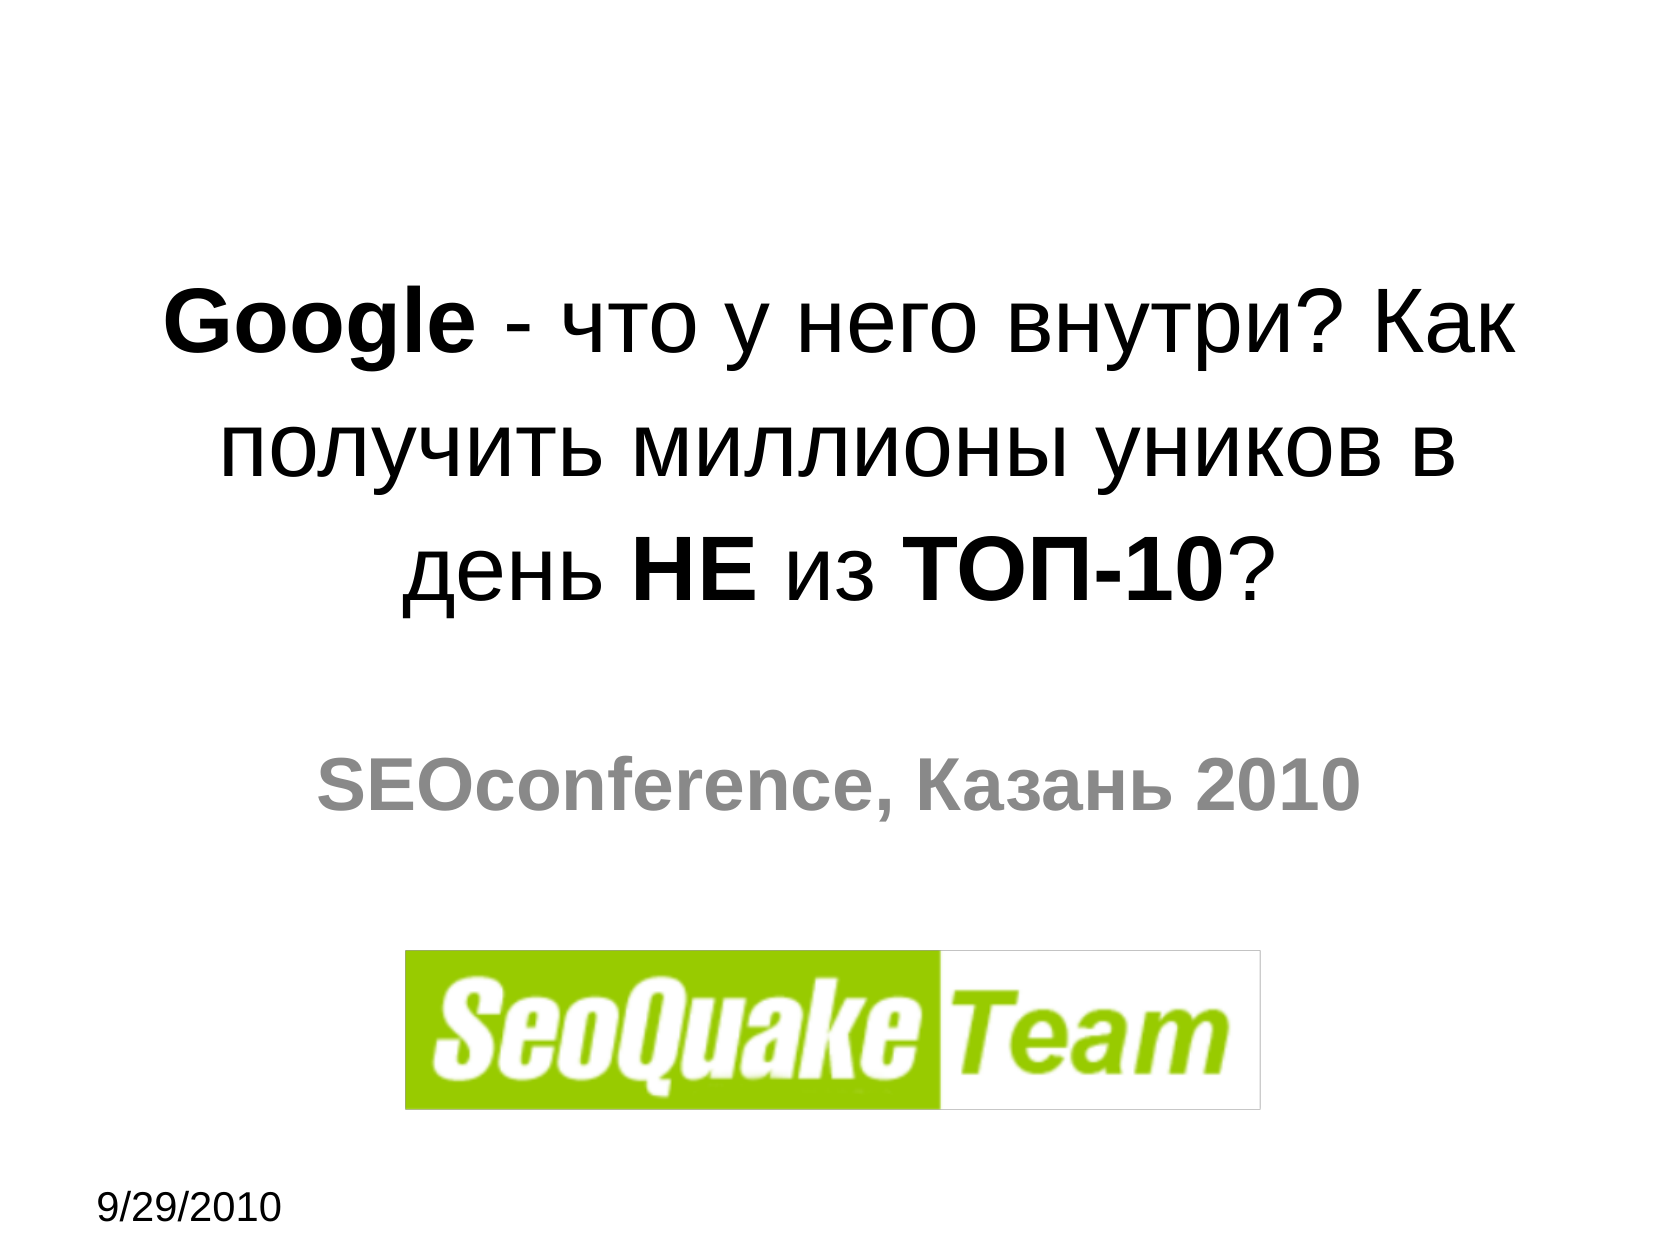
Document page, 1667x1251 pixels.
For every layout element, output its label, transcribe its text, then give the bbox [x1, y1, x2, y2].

picture [404, 949, 1262, 1113]
text_box Google - что у него внутри? Как получить миллионы уников в день НЕ из ТОП-10? [132, 246, 1548, 620]
text_box SEOconference, Казань 2010 [257, 716, 1422, 815]
text_box 9/29/2010 [90, 1167, 478, 1235]
